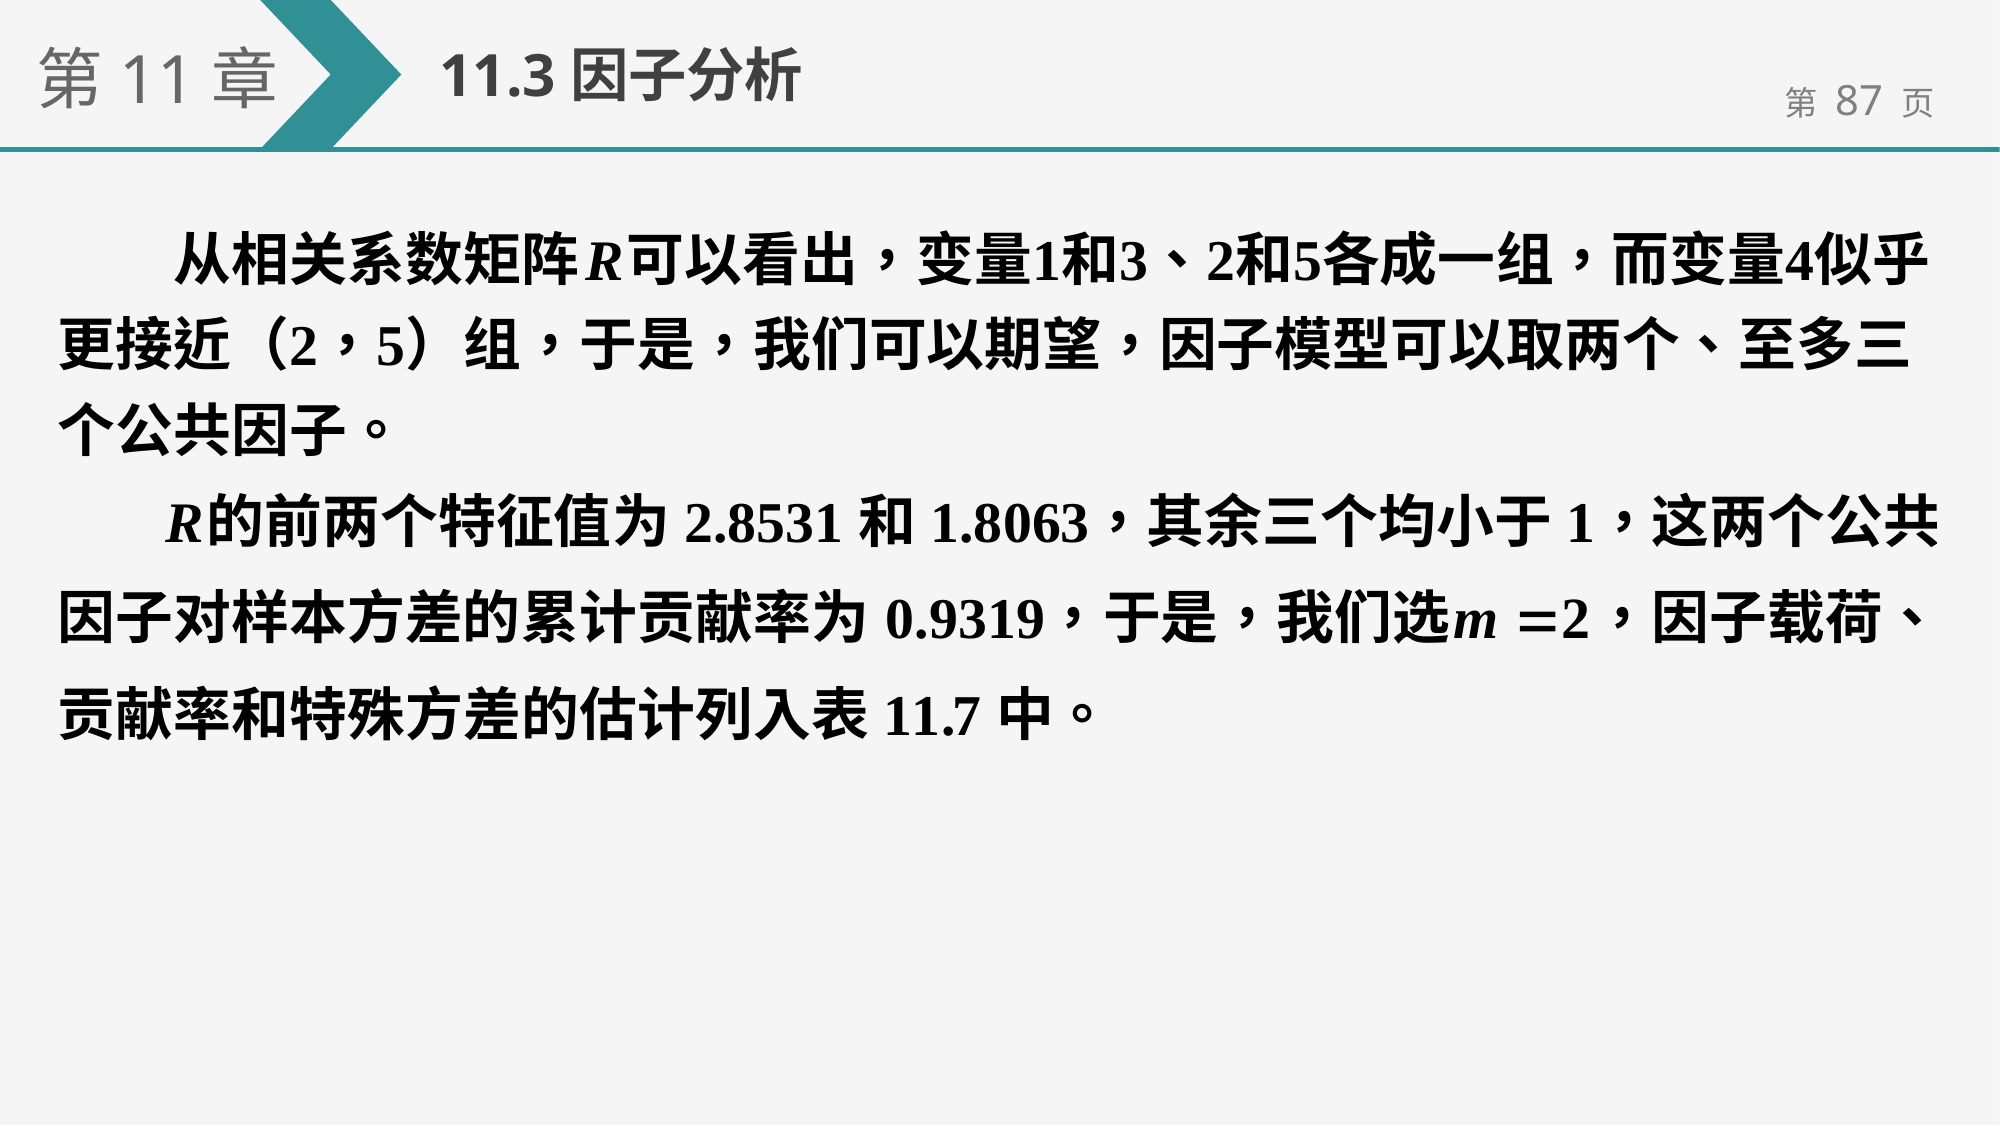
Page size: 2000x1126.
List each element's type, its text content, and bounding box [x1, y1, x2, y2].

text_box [57, 217, 1937, 861]
text_box 第11章 [21, 29, 294, 125]
text_box 11.3因子分析 [424, 31, 1366, 116]
text_box [258, 0, 403, 148]
